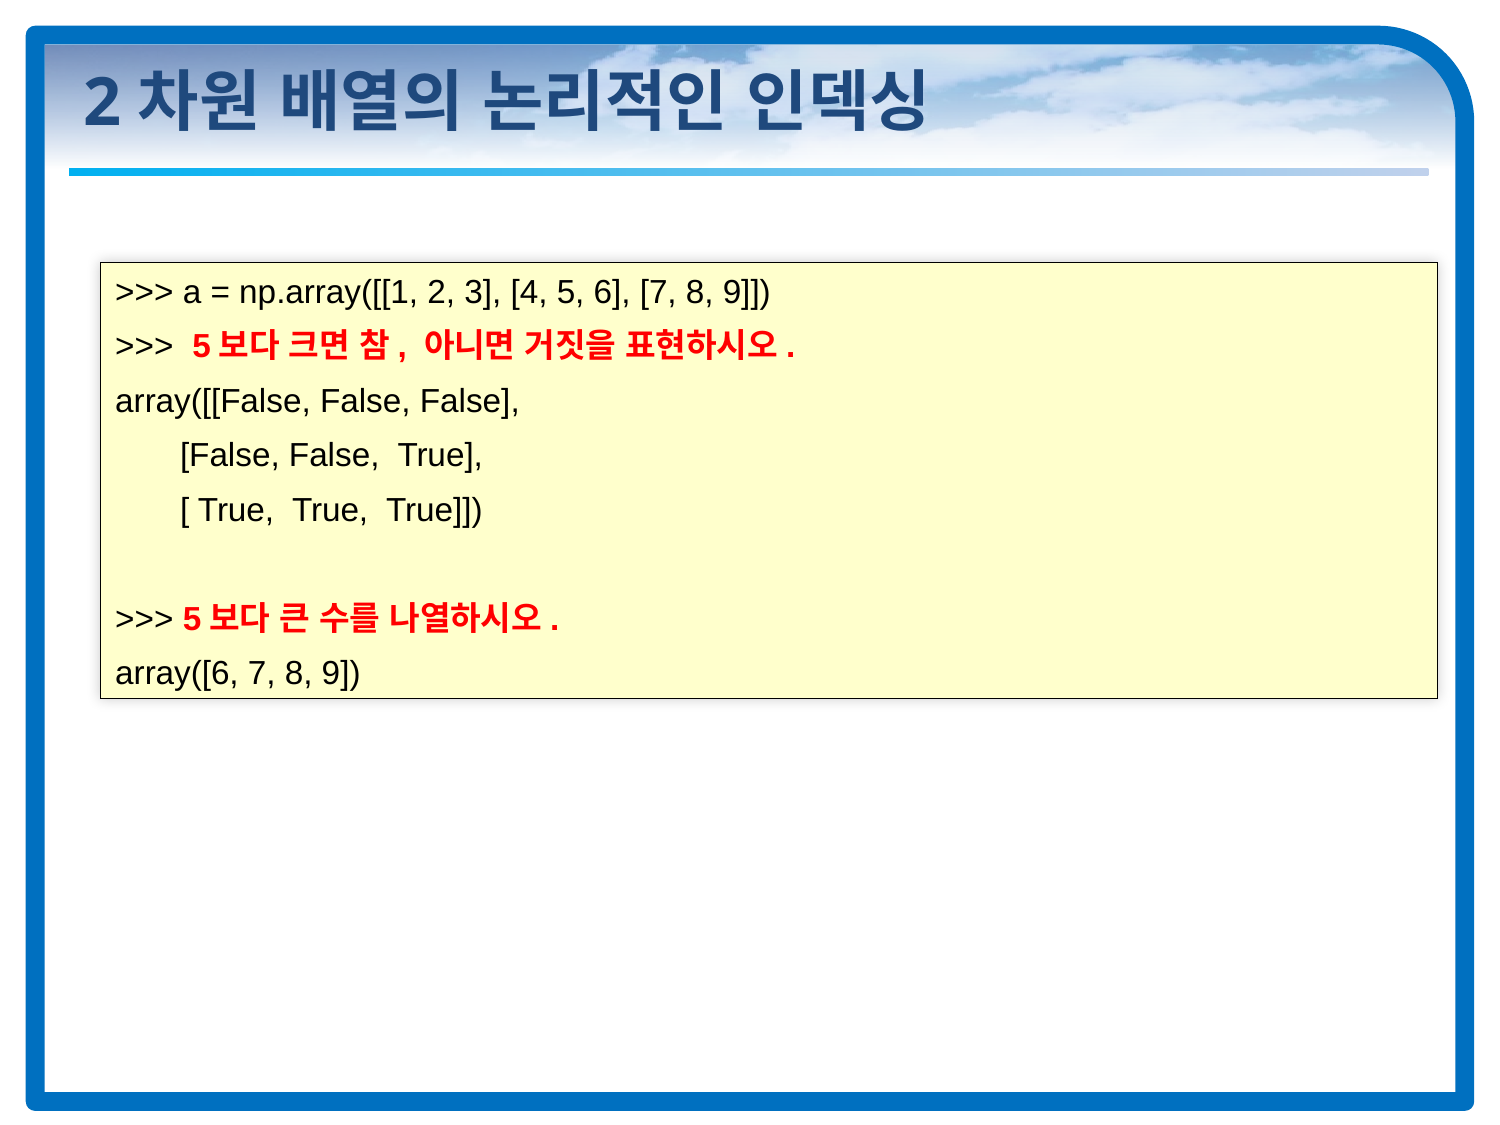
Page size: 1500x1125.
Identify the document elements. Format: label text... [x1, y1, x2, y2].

text_box >>> a = np.array([[1, 2, 3], [4, 5, 6], [7, 8, 9]]) >>> 5보다 크면 참, 아니면 거짓을 표현하시오. array([[False, False, False], [False, False, True], [ True, True, True]]) >>> 5보다 큰 수를 나열하시오. array([6, 7, 8, 9]) [100, 262, 1438, 699]
title 2차원 배열의 논리적인 인덱싱 [68, 35, 1419, 163]
